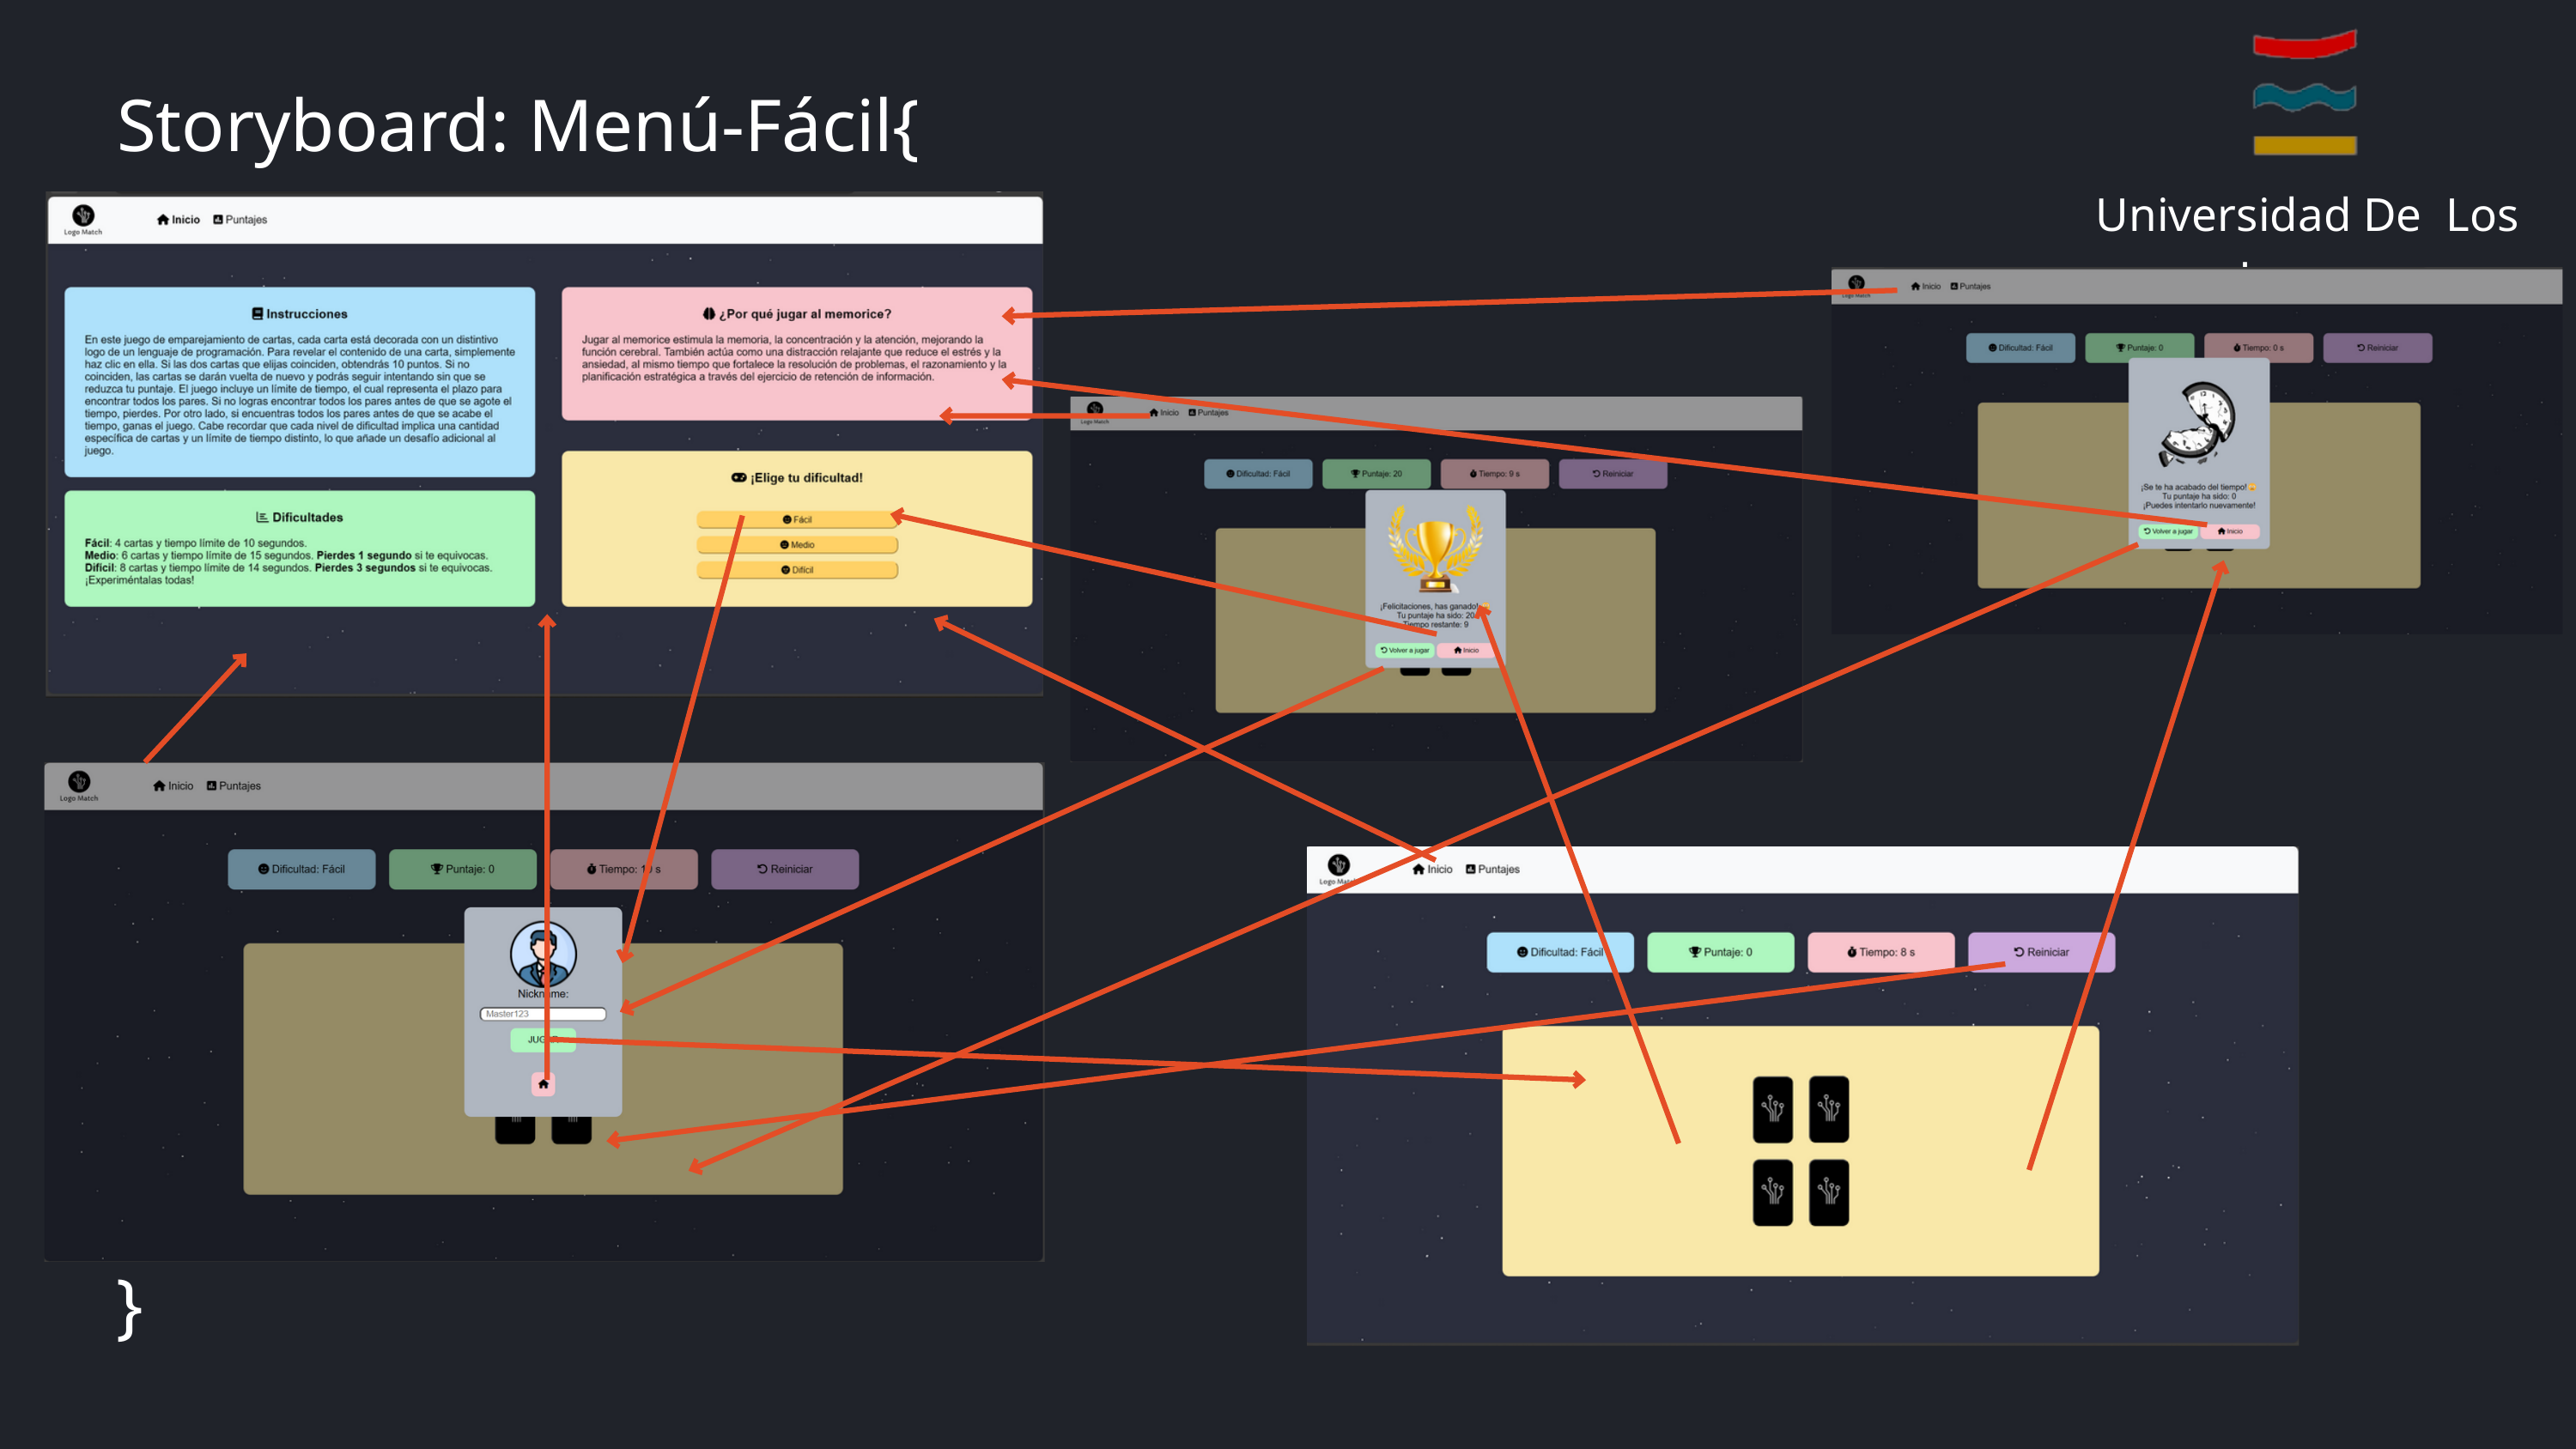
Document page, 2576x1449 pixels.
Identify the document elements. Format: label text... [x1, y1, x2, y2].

text_box [1208, 1065, 1587, 1087]
text_box [1476, 604, 1551, 797]
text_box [2038, 10, 2576, 239]
text_box [939, 409, 1151, 422]
text_box [1070, 397, 1803, 763]
text_box [46, 191, 1043, 698]
text_box [606, 1114, 817, 1147]
text_box [44, 762, 1045, 1262]
text_box [1307, 846, 2300, 1347]
text_box [1832, 267, 2563, 634]
text_box [933, 616, 1422, 853]
text_box [2028, 560, 2227, 1170]
text_box Storyboard: Menú-Fácil{ [117, 84, 1261, 167]
text_box [688, 544, 2139, 1173]
text_box } [44, 1264, 143, 1346]
